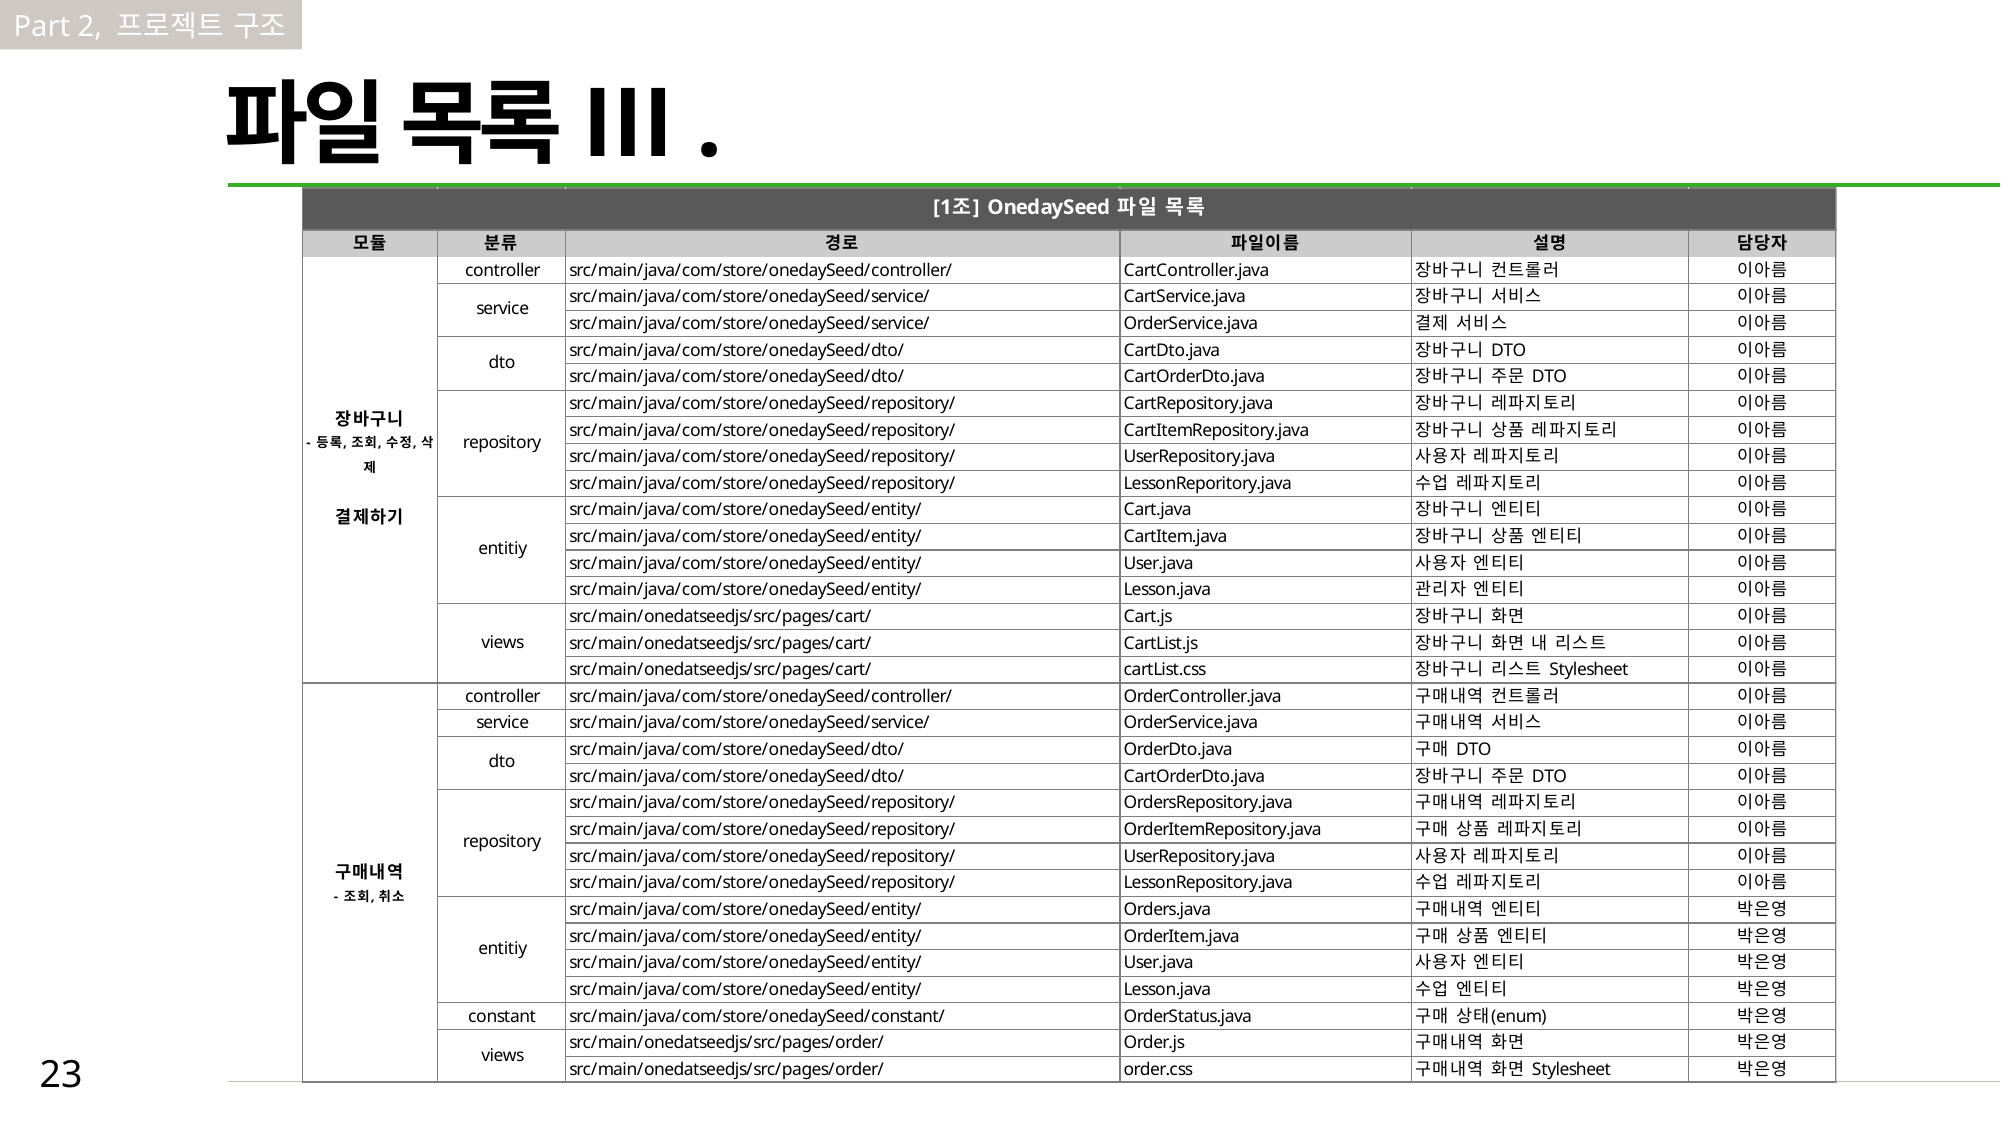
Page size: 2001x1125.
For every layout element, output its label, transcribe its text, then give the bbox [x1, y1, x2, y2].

picture [302, 187, 1838, 1084]
text_box Part 2, 프로젝트 구조 [0, 0, 302, 50]
text_box 파일 목록 Ⅲ. [209, 56, 738, 182]
